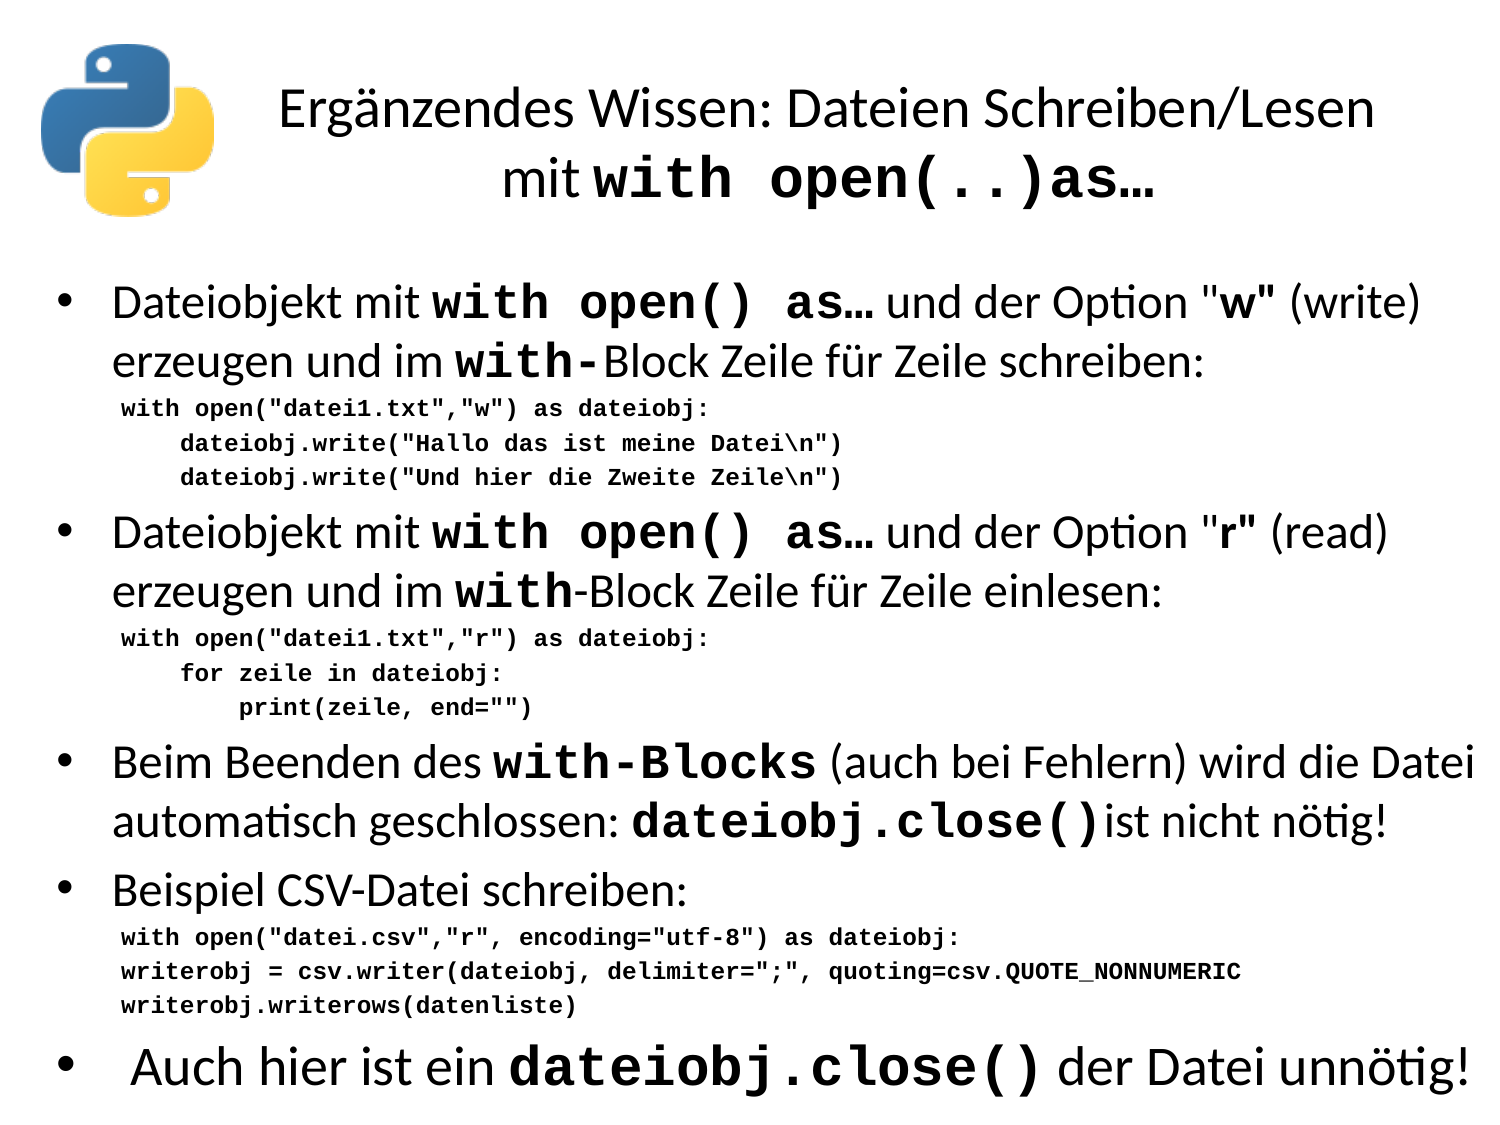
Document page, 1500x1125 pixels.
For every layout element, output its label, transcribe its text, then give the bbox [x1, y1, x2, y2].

title Ergänzendes Wissen: Dateien Schreiben/Lesen mit with open(..)as… [230, 45, 1425, 233]
picture [41, 44, 214, 217]
list Dateiobjekt mit with open() as… und der Option "w" (write) erzeugen und im with-Block Zeile für Zeile schreiben: with open("datei1.txt","w") as dateiobj: dateiobj.write("Hallo das ist meine Datei\n") dateiobj.write("Und hier die Zweite Zeile\n") Dateiobjekt mit with open() as… und der Option "r" (read) erzeugen und im with-Block Zeile für Zeile einlesen: with open("datei1.txt","r") as dateiobj: for zeile in dateiobj: print(zeile, end="") Beim Beenden des with-Blocks (auch bei Fehlern) wird die Datei automatisch geschlossen: dateiobj.close()ist nicht nötig! Beispiel CSV-Datei schreiben: with open("datei.csv","r", encoding="utf-8") as dateiobj: writerobj = csv.writer(dateiobj, delimiter=";", quoting=csv.QUOTE_NONNUMERIC writerobj.writerows(datenliste) Auch hier ist ein dateiobj.close() der Datei unnötig! [41, 262, 1495, 1118]
